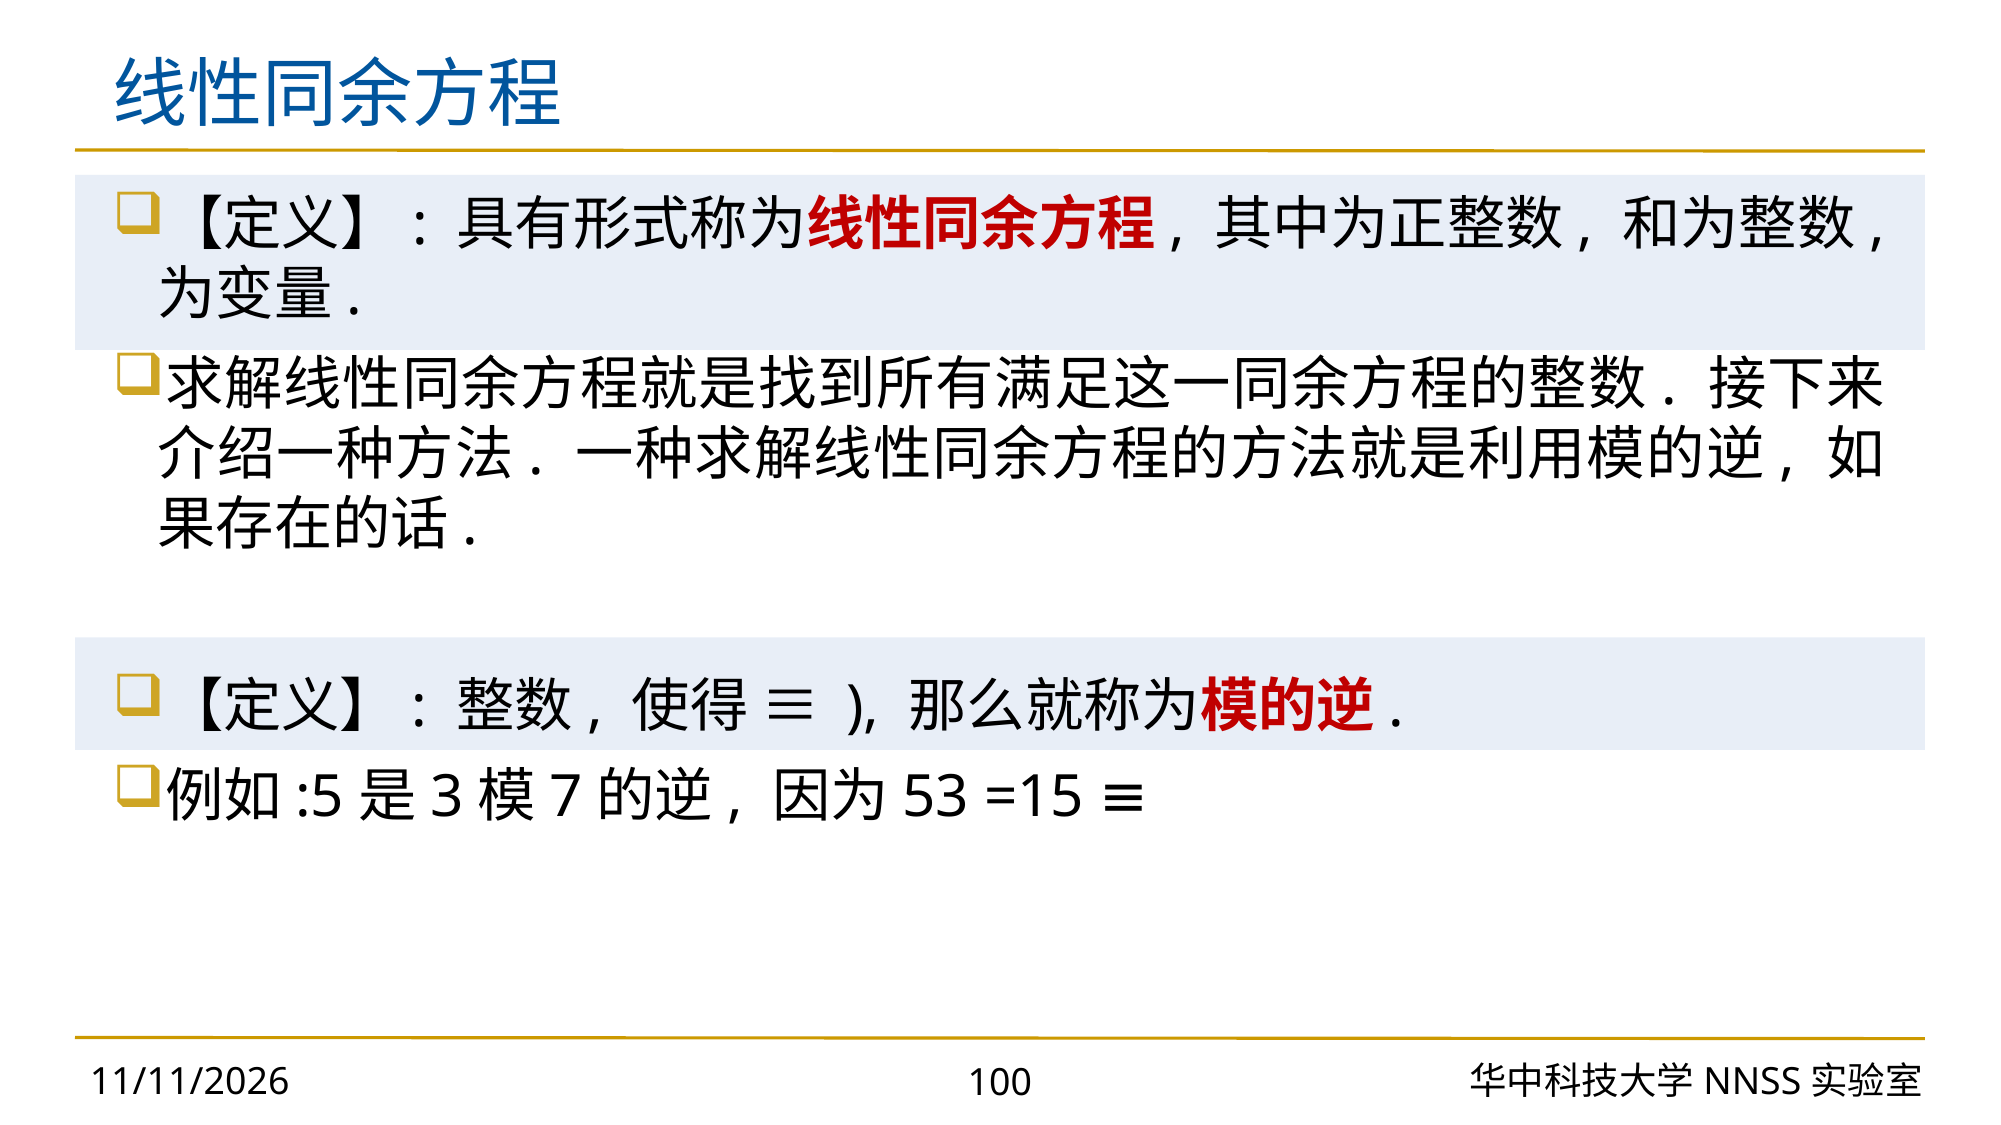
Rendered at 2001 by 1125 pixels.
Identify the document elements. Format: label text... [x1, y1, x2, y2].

title 线性同余方程 [97, 44, 1900, 149]
slide_number 100 [699, 1050, 1262, 1111]
footer 华中科技大学NNSS实验室 [1262, 1050, 1938, 1113]
text_box [74, 174, 1926, 351]
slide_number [75, 1050, 550, 1111]
text_box [74, 636, 1926, 751]
